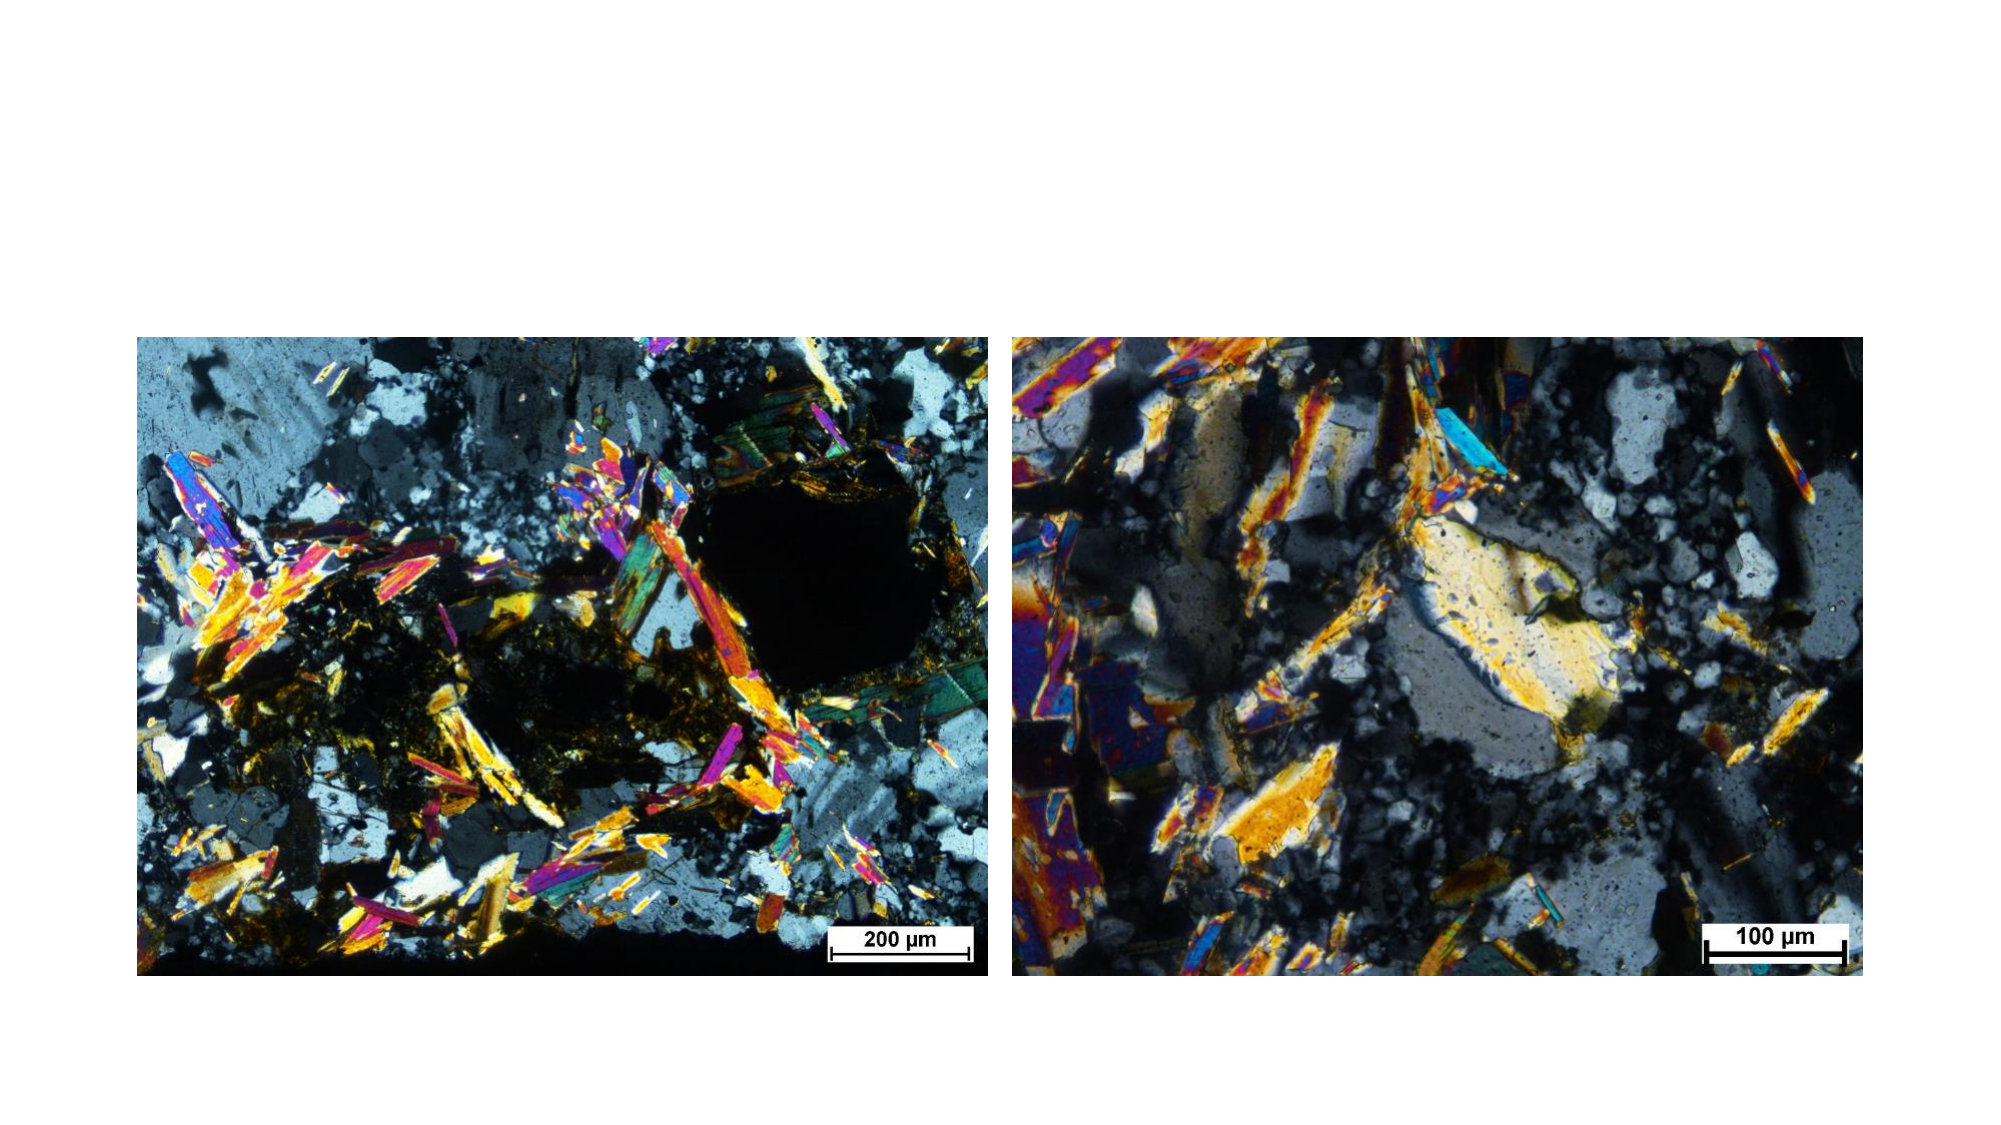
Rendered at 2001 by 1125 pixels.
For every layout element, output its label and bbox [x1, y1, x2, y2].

list [1012, 337, 1863, 976]
list [137, 337, 988, 976]
